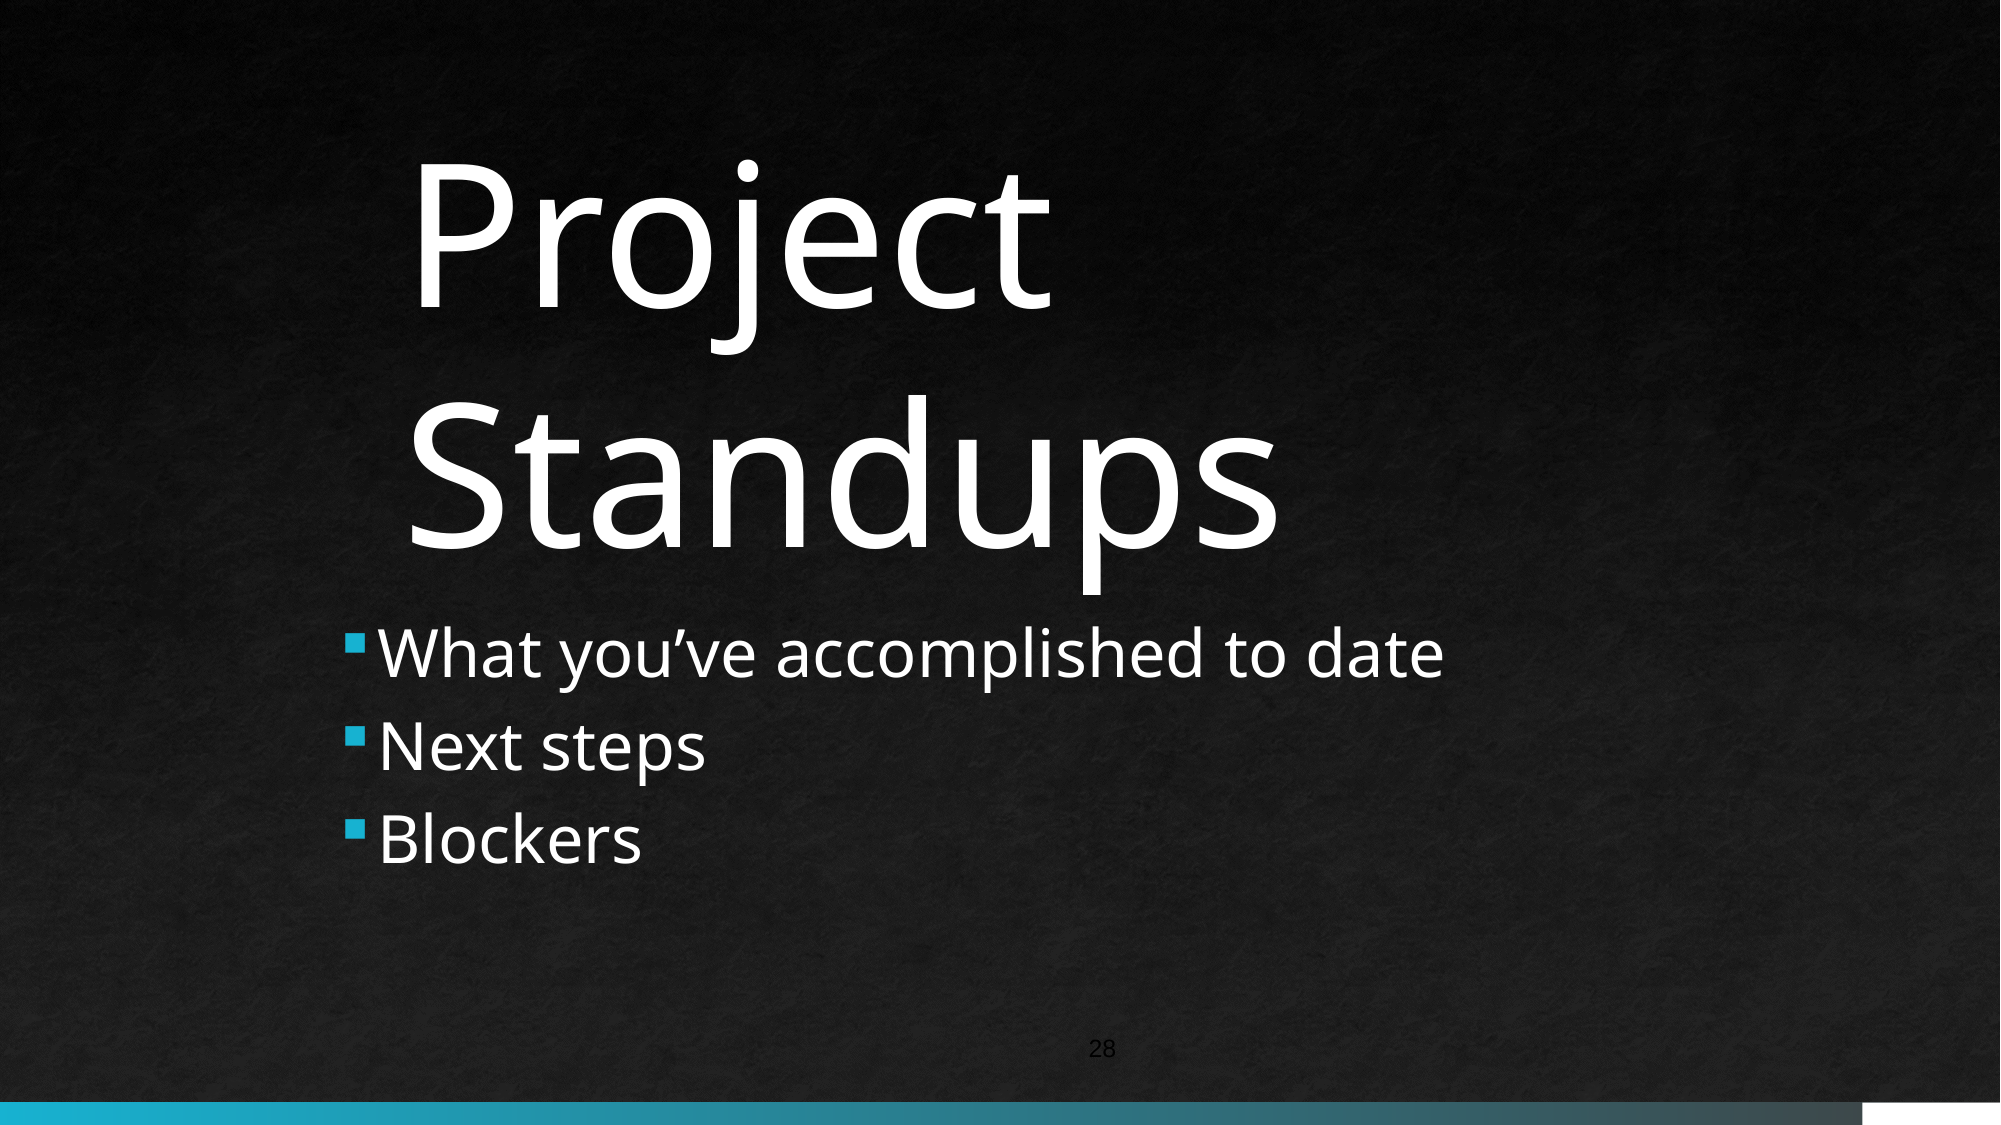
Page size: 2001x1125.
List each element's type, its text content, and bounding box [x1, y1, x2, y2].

slide_number 28 [1073, 1025, 1300, 1085]
list What you’ve accomplished to date Next steps Blockers [324, 612, 1675, 975]
picture [0, 0, 2000, 1103]
title Project Standups [387, 100, 1417, 596]
